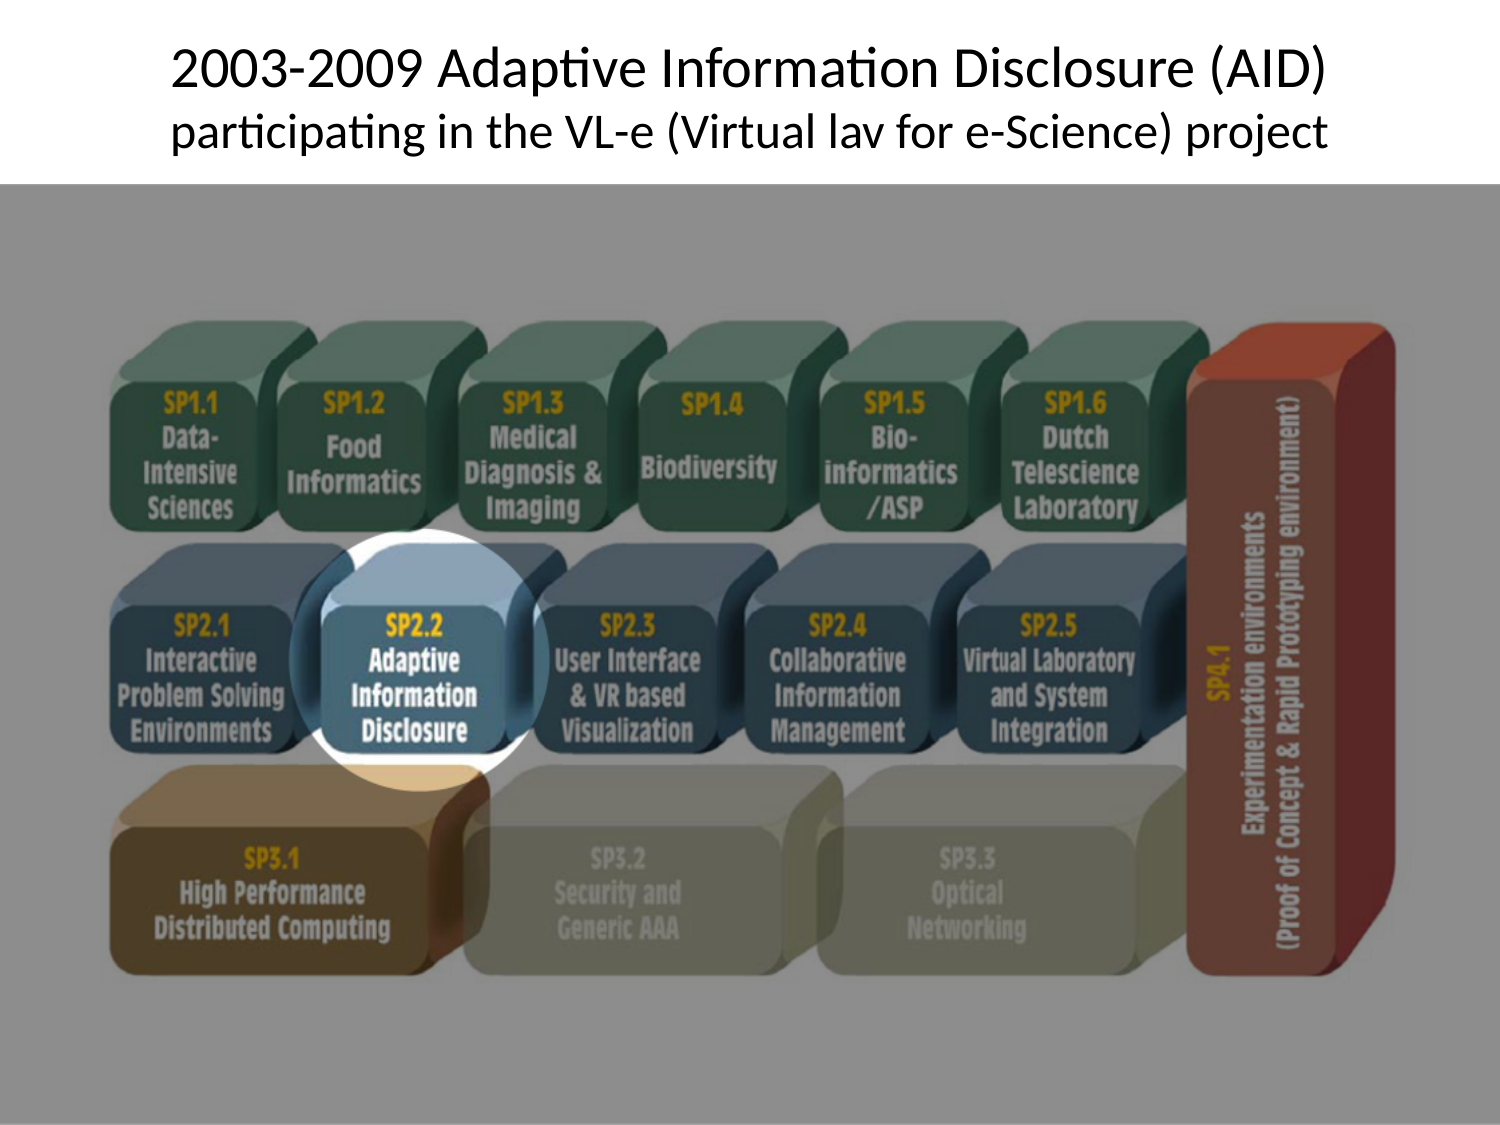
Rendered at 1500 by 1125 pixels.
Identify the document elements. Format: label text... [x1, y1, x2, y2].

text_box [0, 184, 1500, 1125]
title 2003-2009 Adaptive Information Disclosure (AID) participating in the VL-e (Virtual lav for e-Science) project [75, 0, 1425, 182]
